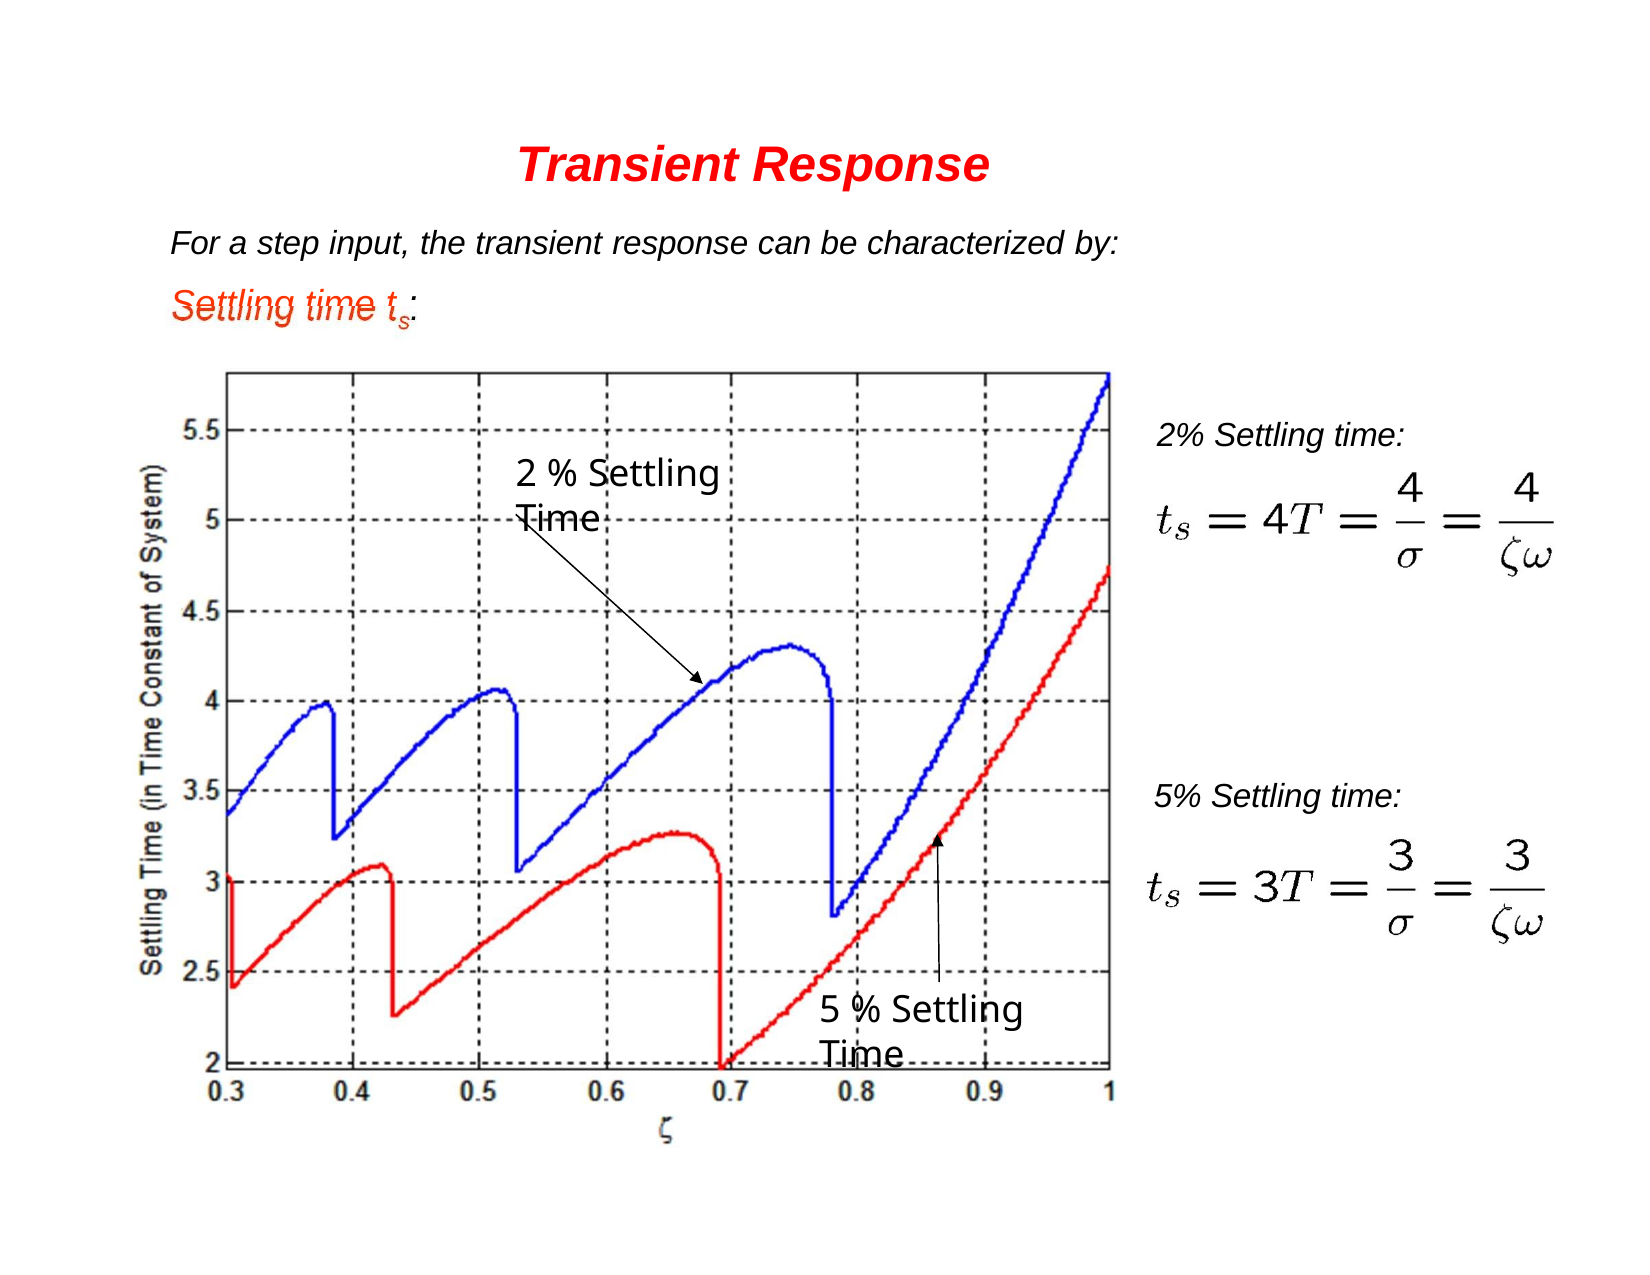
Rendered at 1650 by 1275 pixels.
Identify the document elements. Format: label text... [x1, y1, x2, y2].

title Transient Response [498, 129, 1152, 345]
text_box Settling time ts: [170, 286, 421, 305]
picture [1146, 837, 1546, 945]
picture [1155, 470, 1555, 578]
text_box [131, 306, 1116, 1148]
text_box 5% Settling time: [1151, 771, 1406, 814]
text_box For a step input, the transient response can be characterized by: [168, 218, 1126, 261]
text_box 2% Settling time: [1154, 411, 1409, 454]
